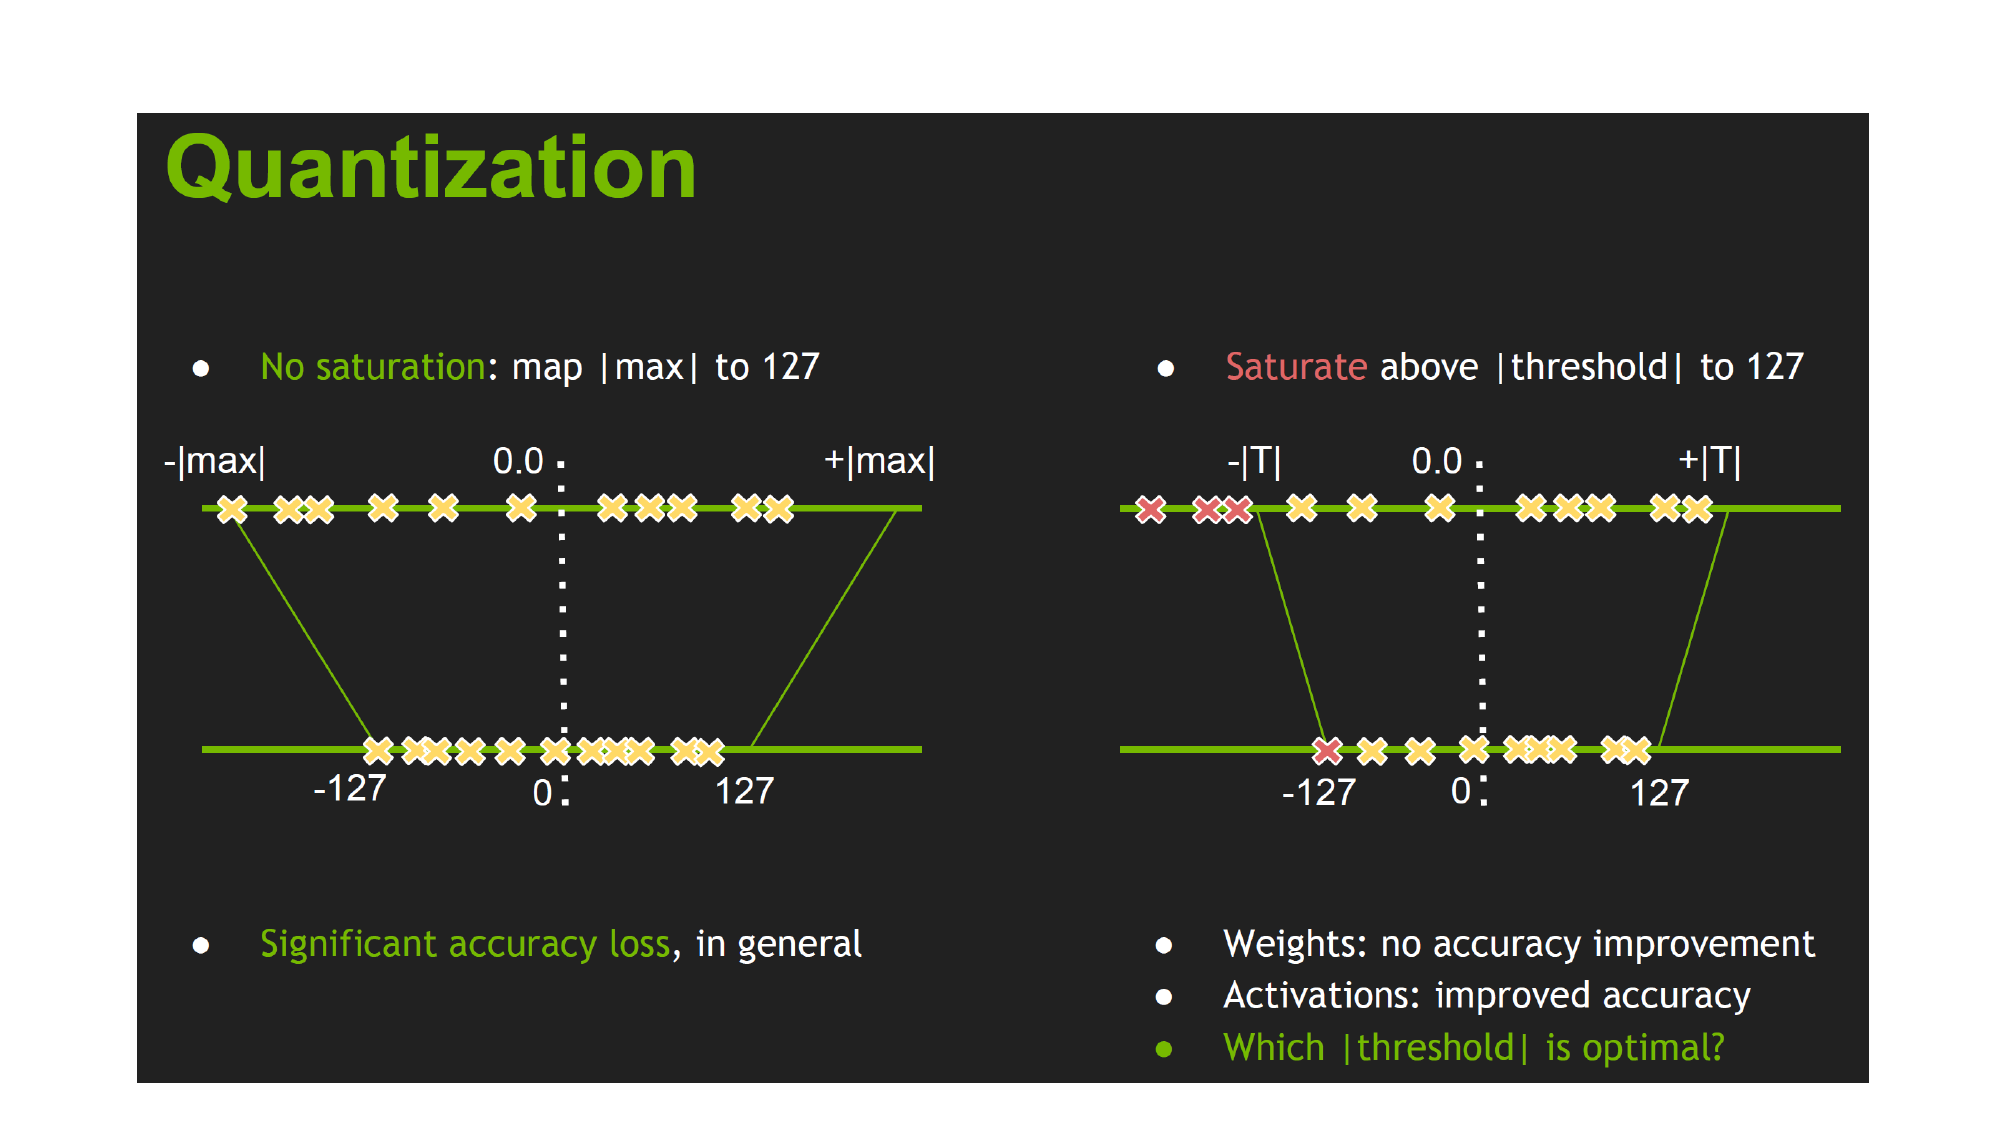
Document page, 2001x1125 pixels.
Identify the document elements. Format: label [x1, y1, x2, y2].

picture [137, 113, 1869, 1083]
